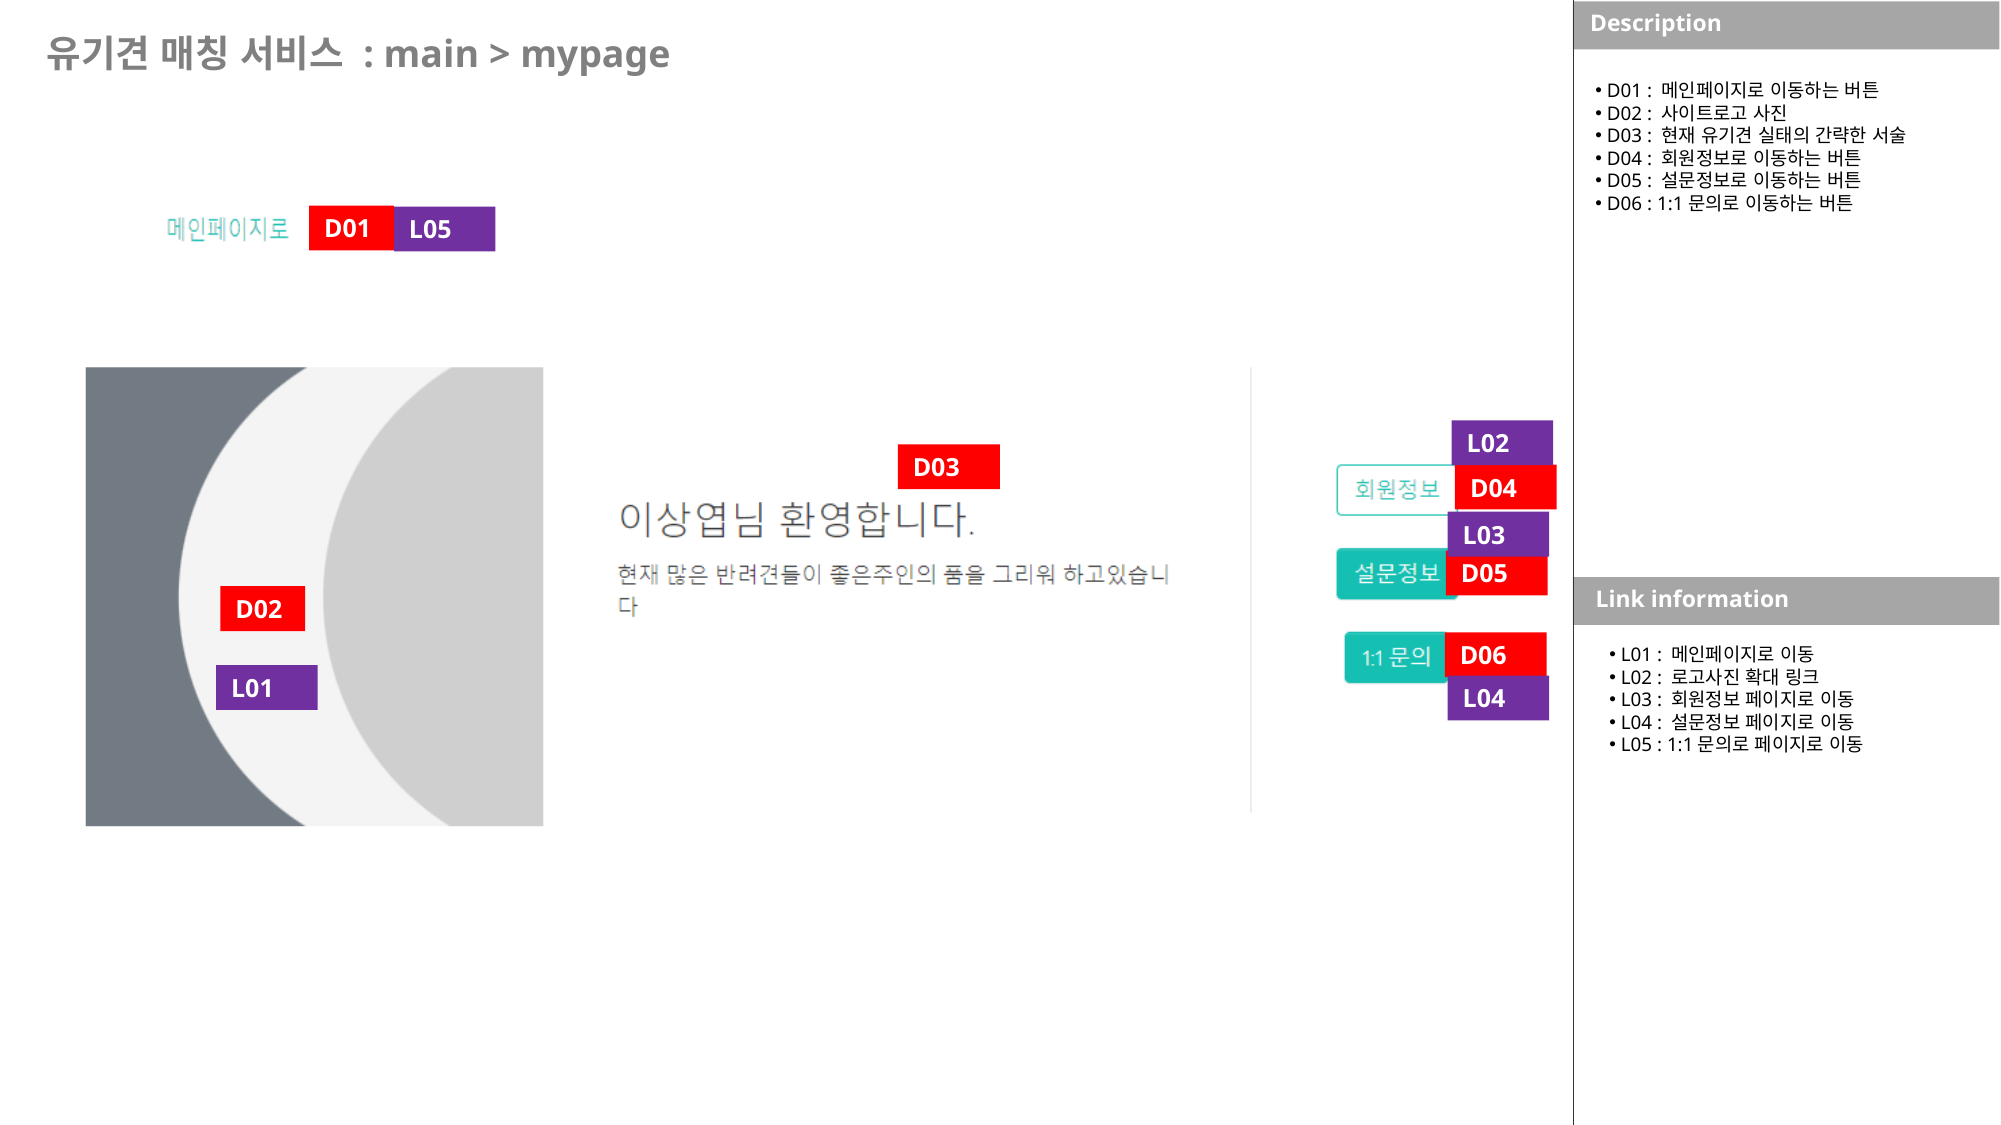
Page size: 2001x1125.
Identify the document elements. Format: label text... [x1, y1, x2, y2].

text_box Link information [1580, 577, 1812, 620]
text_box D01 : 메인페이지로 이동하는 버튼 D02 : 사이트로고 사진 D03 : 현재 유기견 실태의 간략한 서술 D04 : 회원정보로 이동하는 버튼 D05 : 설문정보로 이동하는 버튼 D06 : 1:1문의로 이동하는 버튼 [1580, 71, 2000, 222]
text_box L01 : 메인페이지로 이동 L02 : 로고사진 확대 링크 L03 : 회원정보 페이지로 이동 L04 : 설문정보 페이지로 이동 L05 : 1:1문의로 페이지로 이동 [1594, 635, 1957, 763]
picture [66, 172, 1435, 303]
text_box Description [1574, 1, 1806, 44]
text_box 유기견 매칭 서비스 : main > mypage [31, 22, 1535, 83]
text_box [1574, 577, 2000, 625]
text_box [1574, 1, 2000, 50]
picture [59, 308, 1554, 911]
